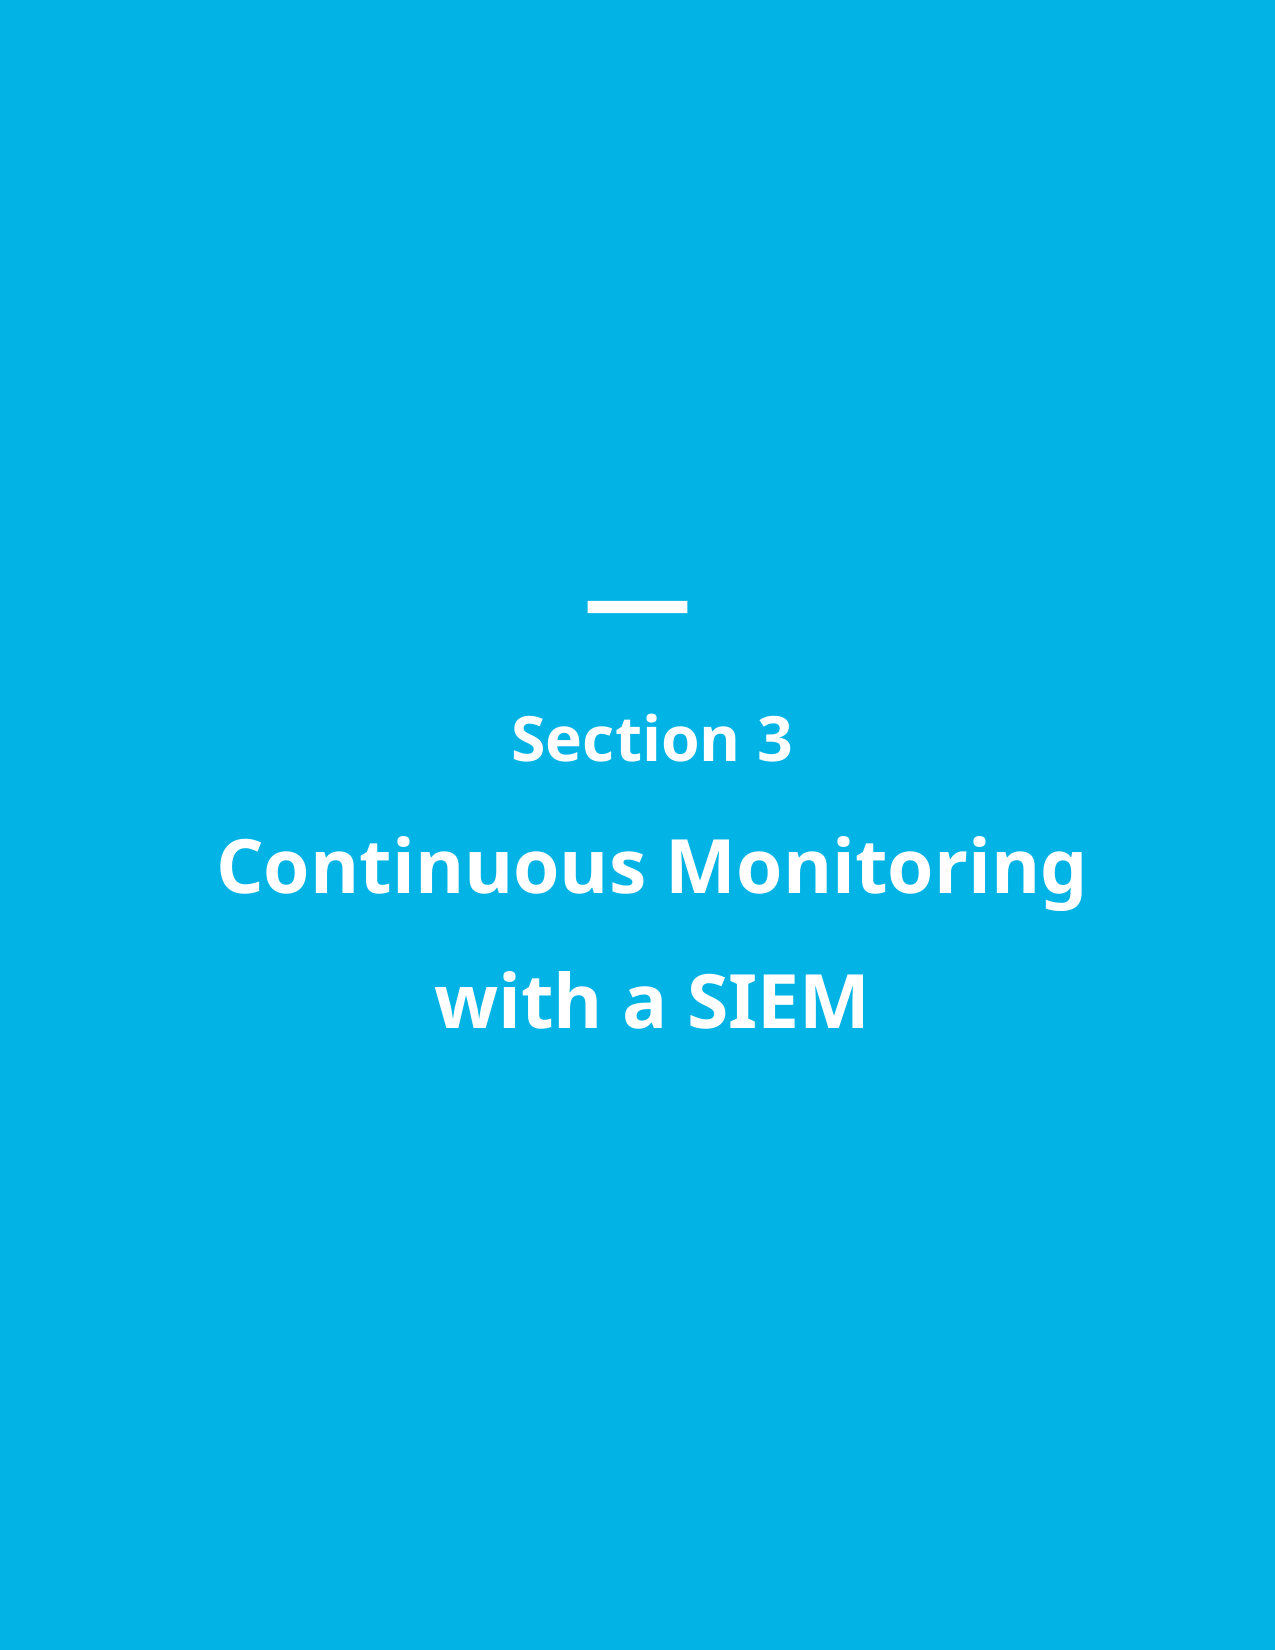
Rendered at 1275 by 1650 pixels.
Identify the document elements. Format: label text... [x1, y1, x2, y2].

text_box Section 3 Continuous Monitoring with a SIEM [148, 656, 1157, 1231]
text_box [587, 600, 688, 614]
